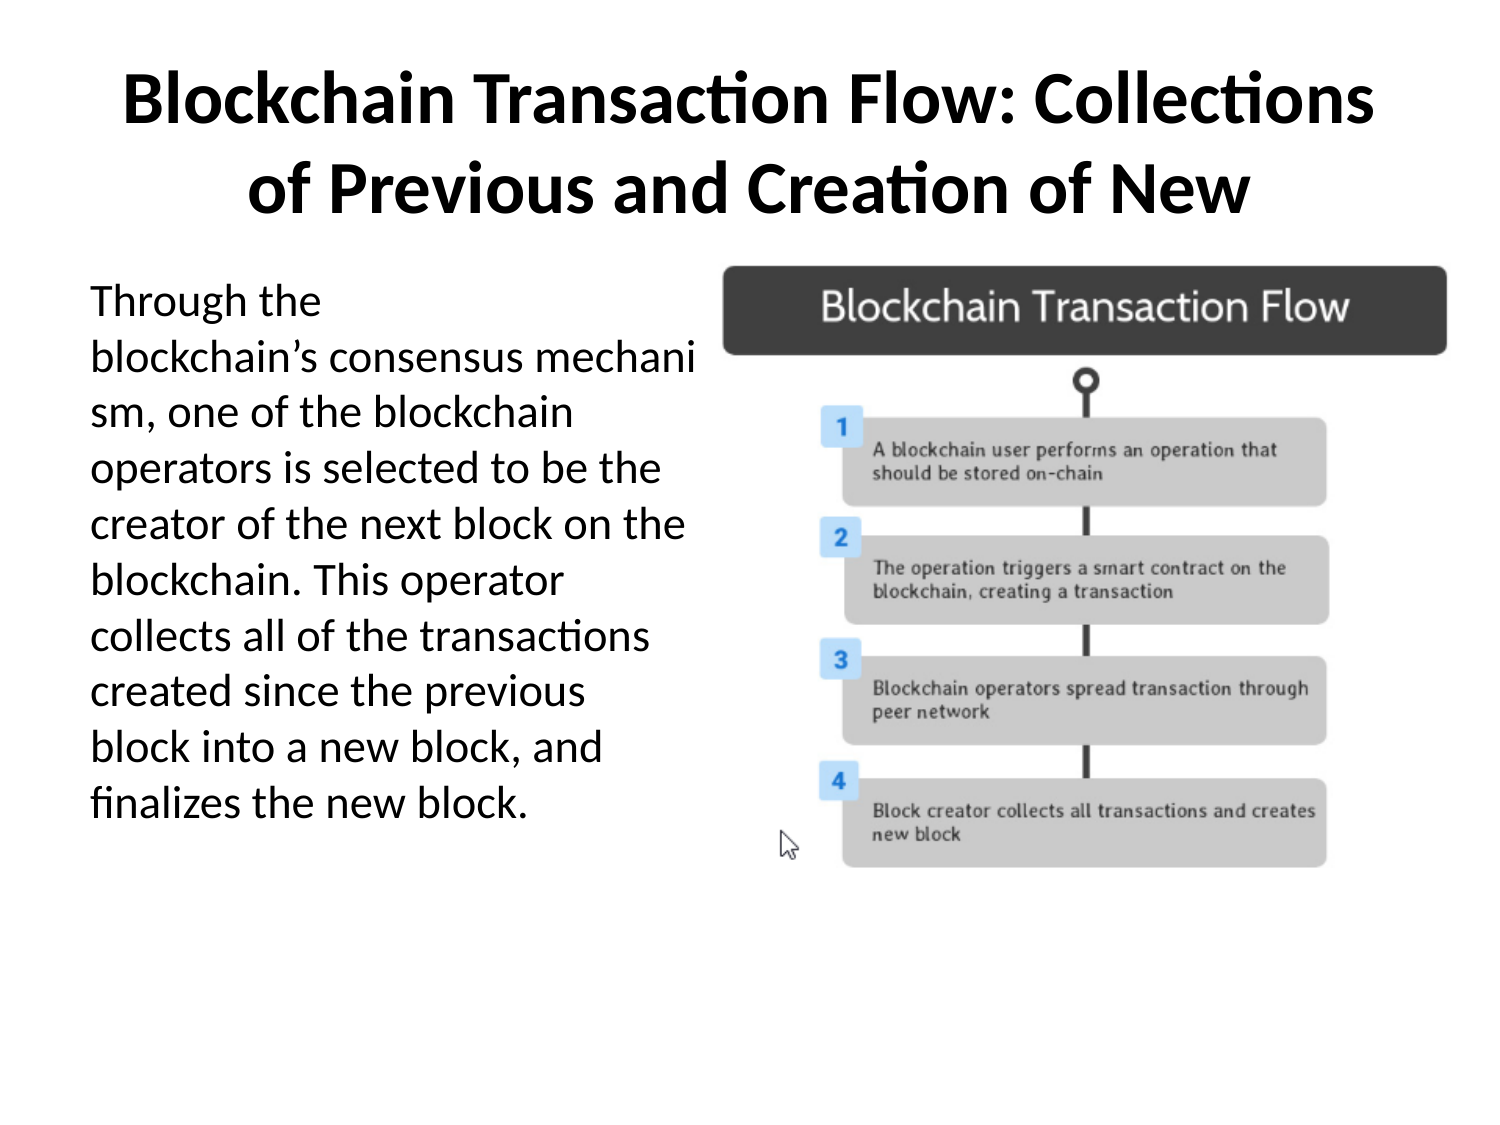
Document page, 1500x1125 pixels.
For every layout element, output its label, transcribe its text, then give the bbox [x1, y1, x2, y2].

picture [699, 249, 1480, 896]
list Through the blockchain’s consensus mechanism, one of the blockchain operators is selected to be the creator of the next block on the blockchain. This operator collects all of the transactions created since the previous block into a new block, and finalizes the new block. [75, 262, 713, 1005]
title Blockchain Transaction Flow: Collections of Previous and Creation of New [75, 45, 1425, 233]
